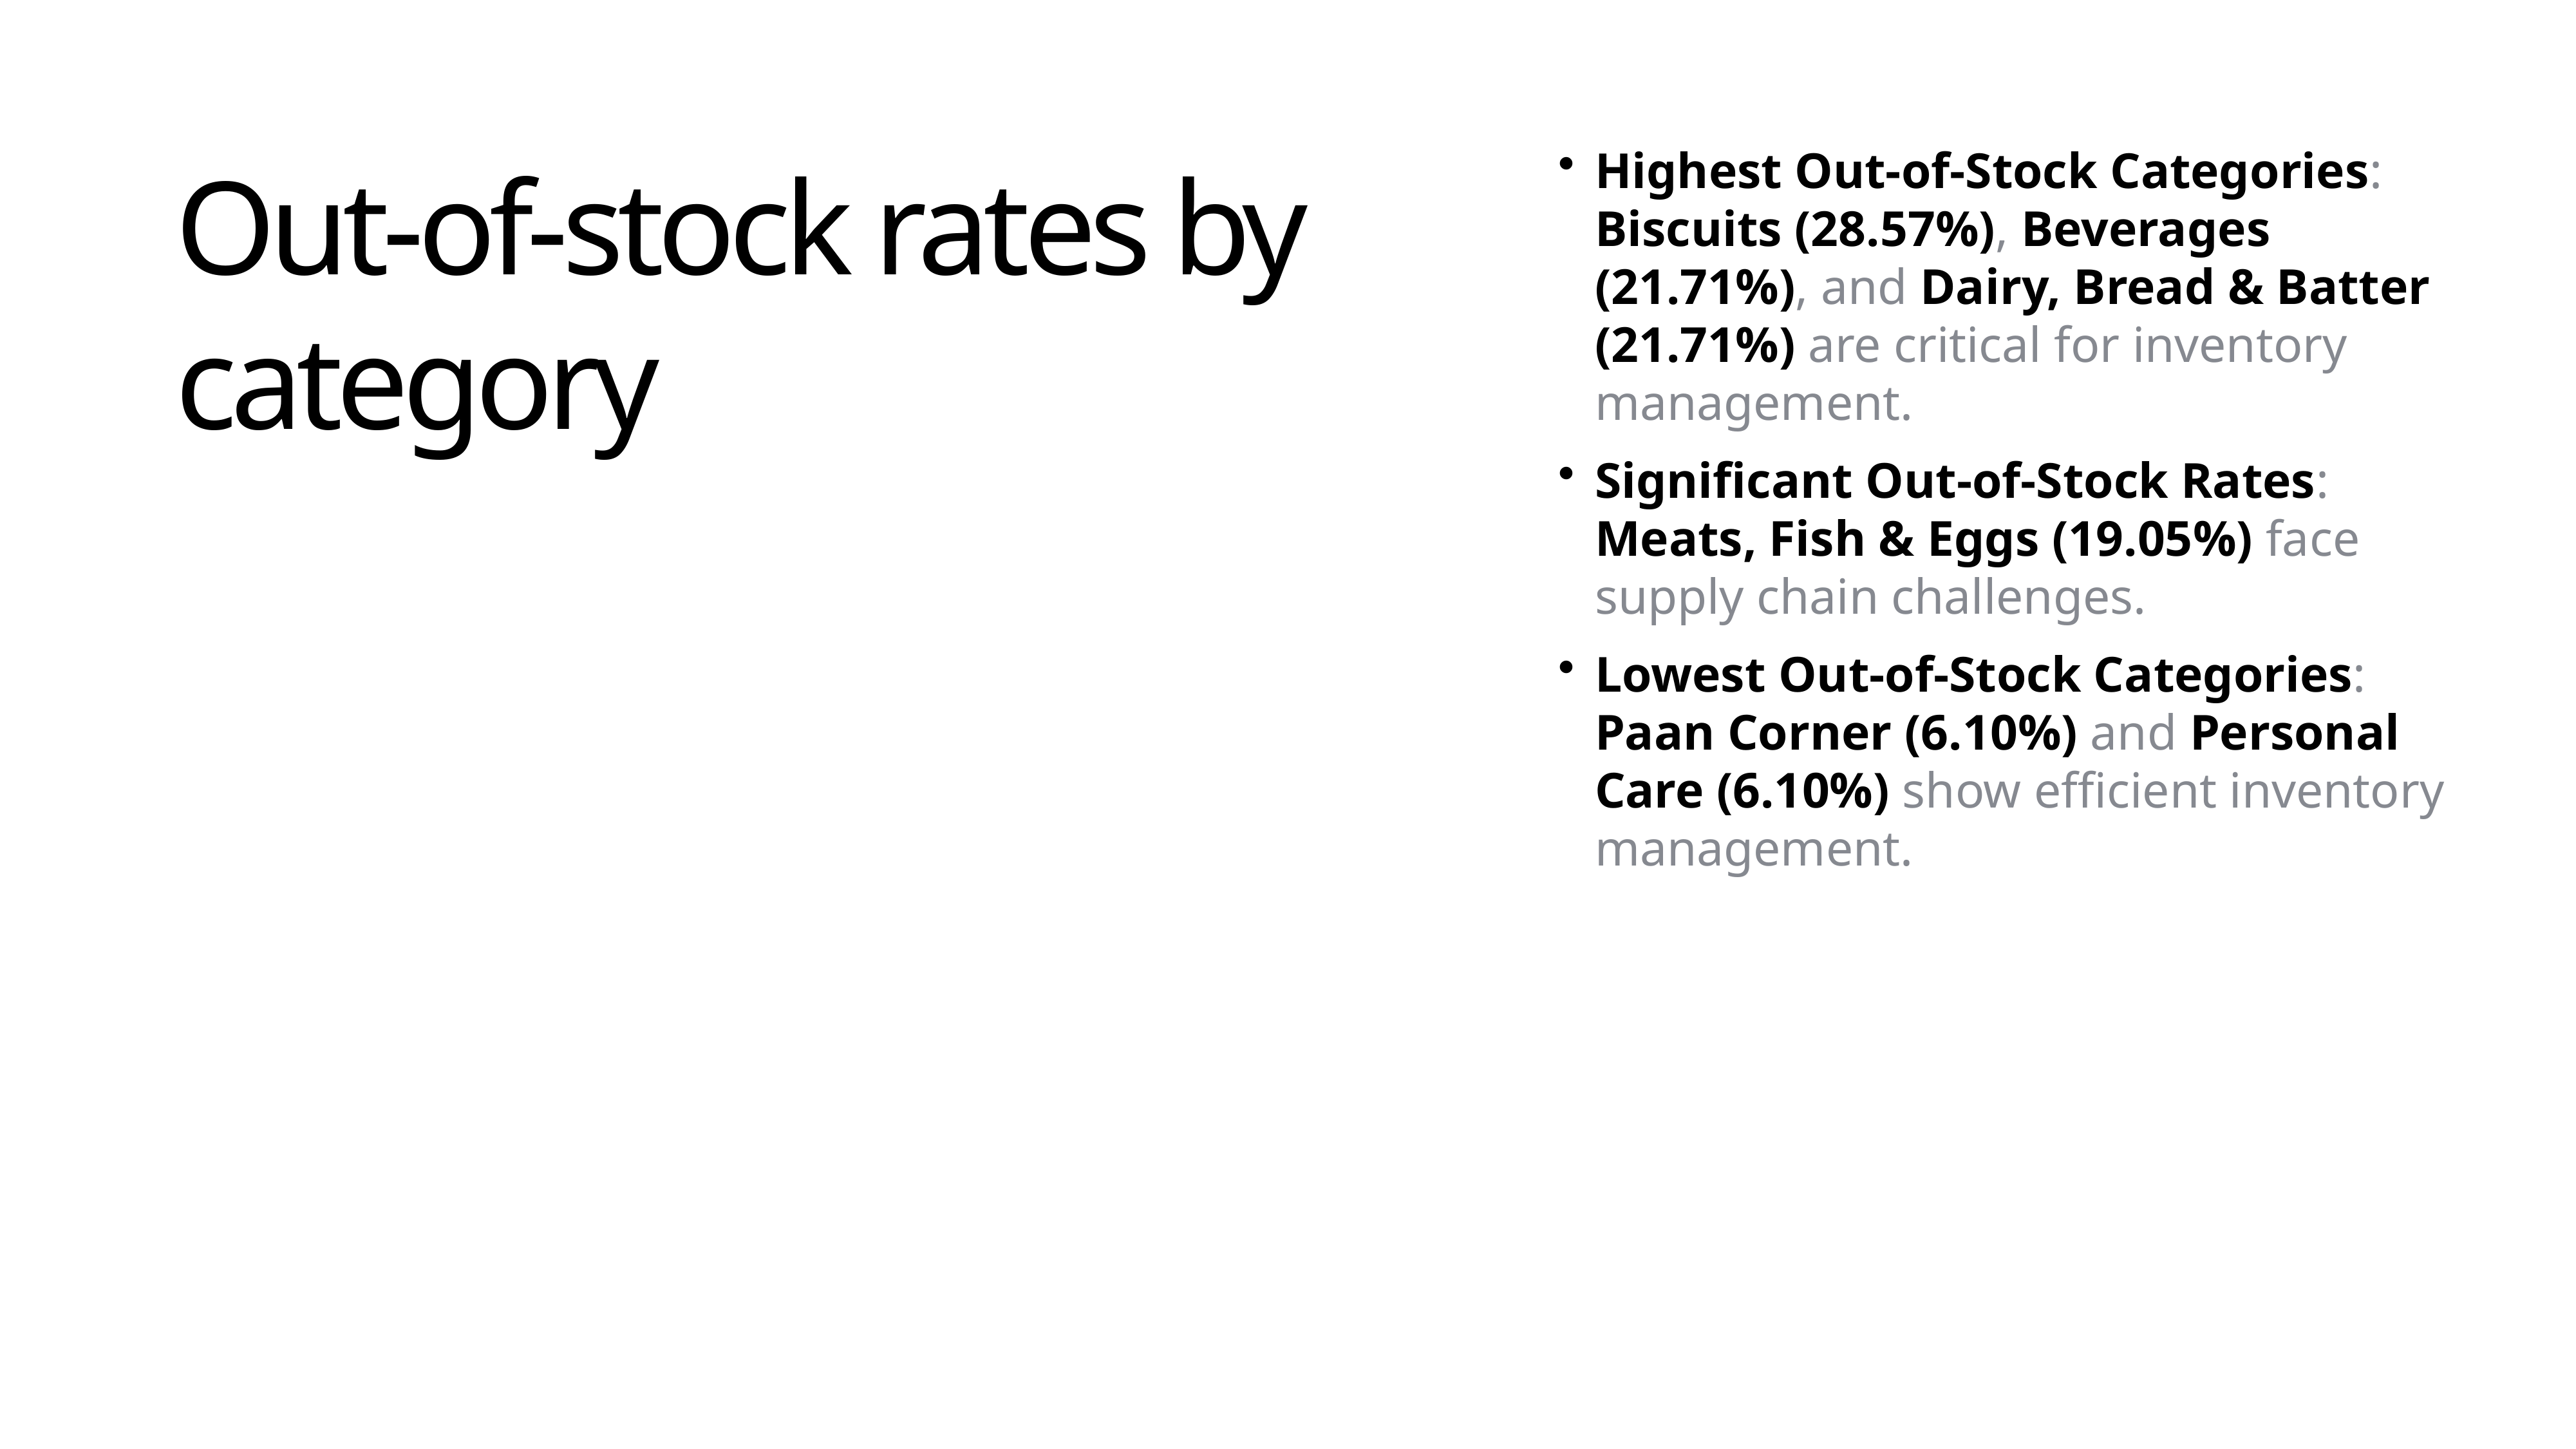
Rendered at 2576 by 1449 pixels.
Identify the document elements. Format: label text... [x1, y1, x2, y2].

text_box Highest Out-of-Stock Categories: Biscuits (28.57%), Beverages (21.71%), and Dairy, Bread & Batter (21.71%) are critical for inventory management. Significant Out-of-Stock Rates: Meats, Fish & Eggs (19.05%) face supply chain challenges. Lowest Out-of-Stock Categories: Paan Corner (6.10%) and Personal Care (6.10%) show efficient inventory management. [1549, 135, 2462, 1294]
title Out-of-stock rates by category [166, 140, 1383, 307]
